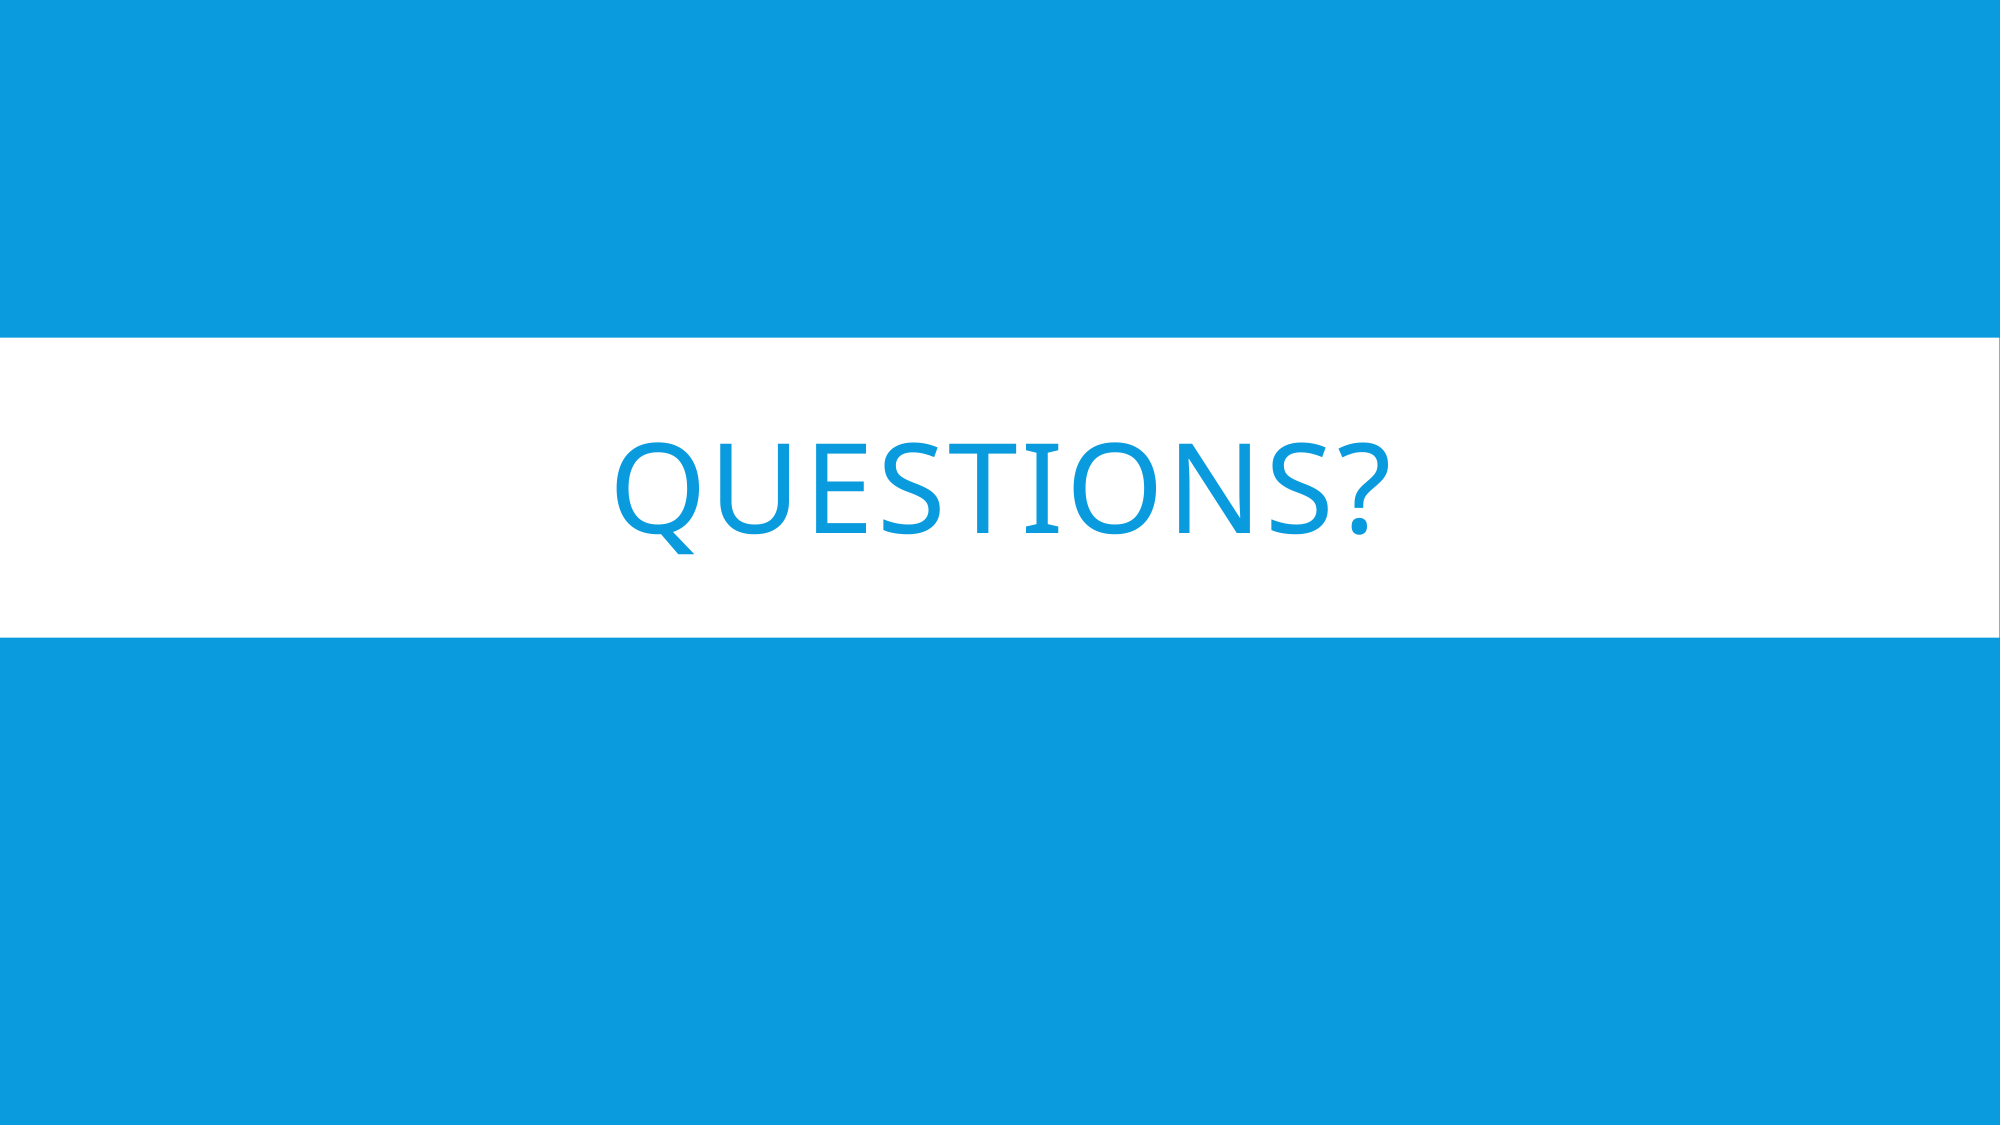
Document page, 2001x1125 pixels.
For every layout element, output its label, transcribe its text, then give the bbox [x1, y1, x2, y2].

title Questions? [60, 355, 1942, 641]
